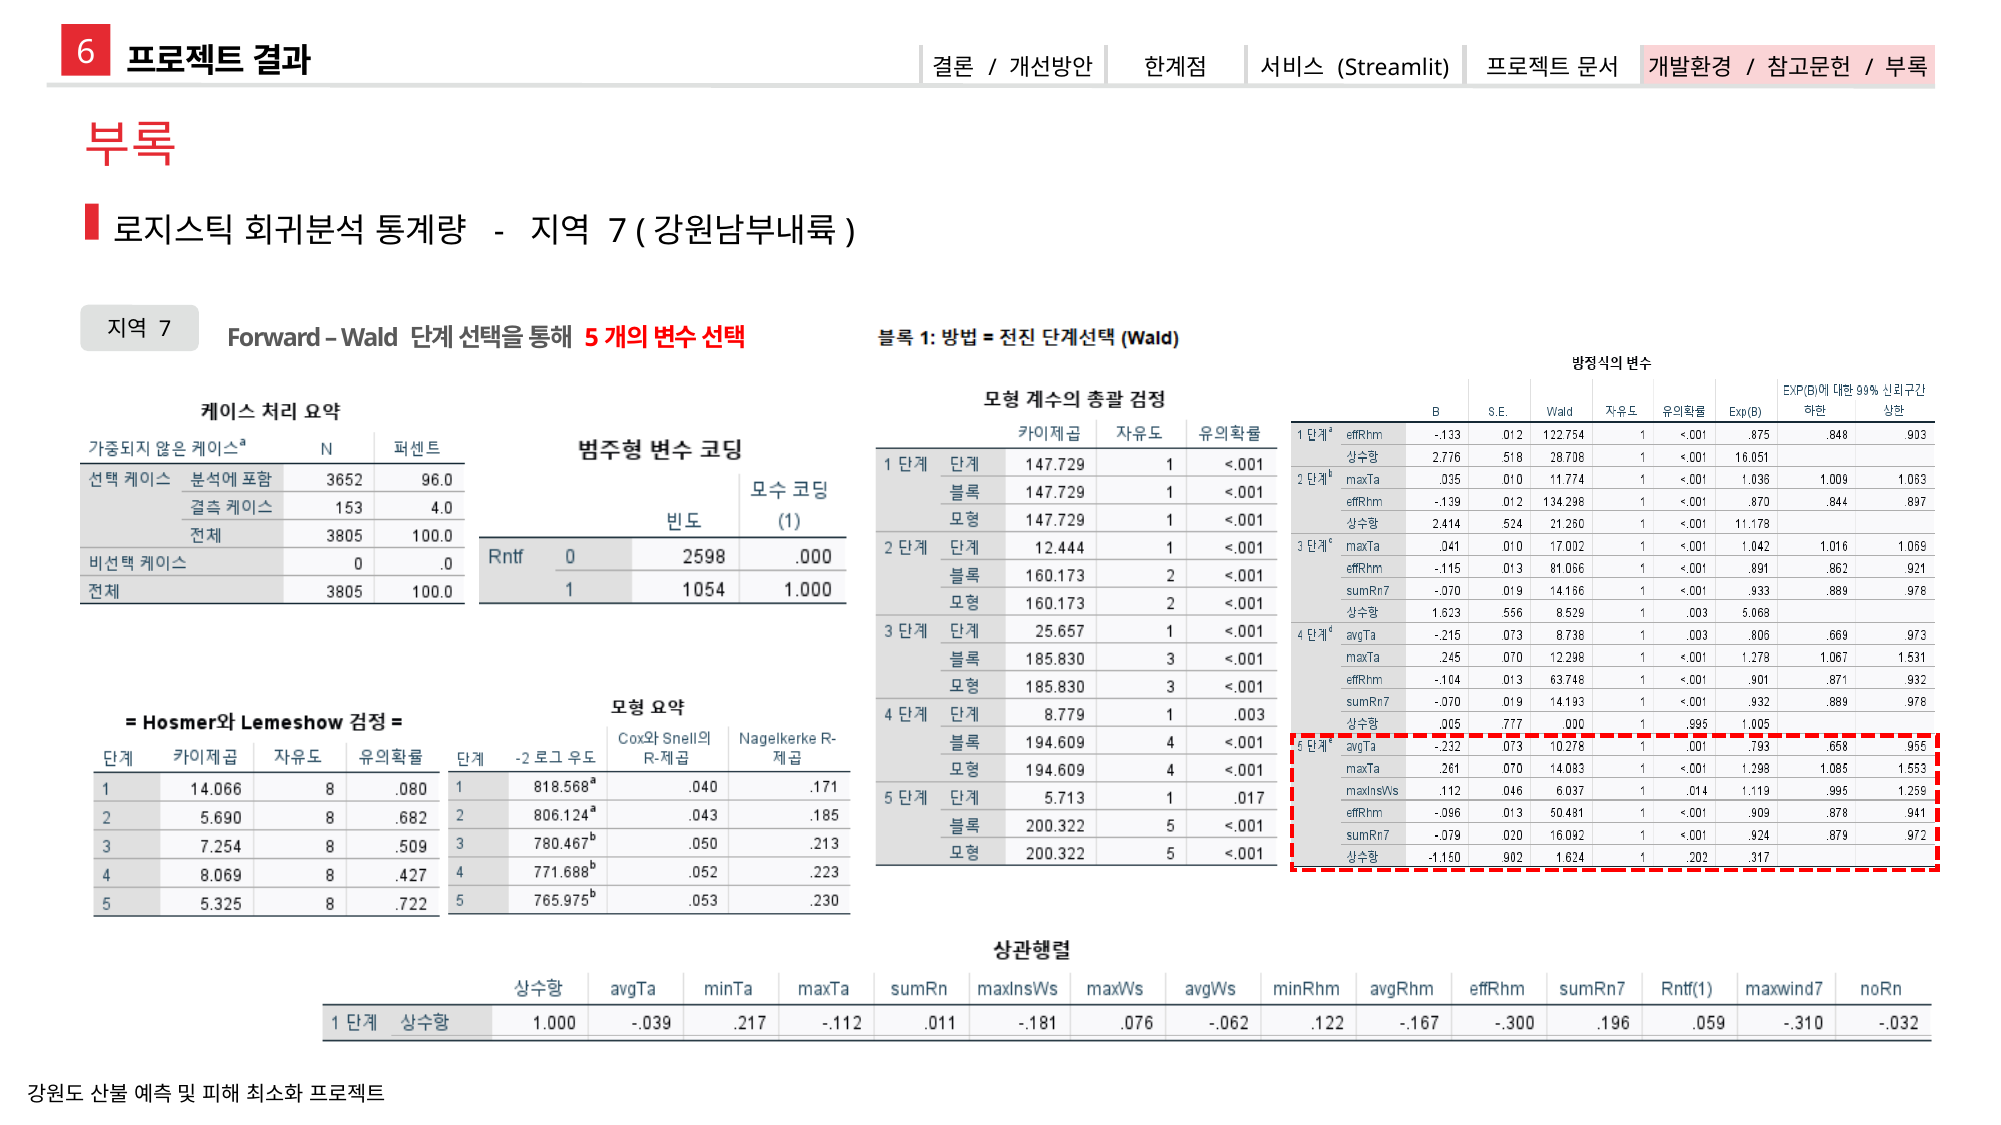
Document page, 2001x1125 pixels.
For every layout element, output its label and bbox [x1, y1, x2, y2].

text_box [27, 1081, 386, 1107]
picture [1291, 351, 1936, 873]
picture [872, 318, 1284, 871]
text_box [61, 24, 314, 79]
table_header [1467, 45, 1640, 83]
text_box [80, 293, 1447, 352]
picture [80, 391, 469, 607]
table_header [1108, 45, 1244, 83]
picture [91, 702, 444, 921]
table_header [1644, 45, 1935, 83]
table_header [923, 45, 1104, 83]
table_header [1248, 45, 1462, 83]
picture [479, 424, 853, 609]
picture [447, 692, 853, 917]
text_box [320, 939, 1936, 1046]
text_box [85, 112, 565, 173]
text_box [84, 182, 1821, 257]
